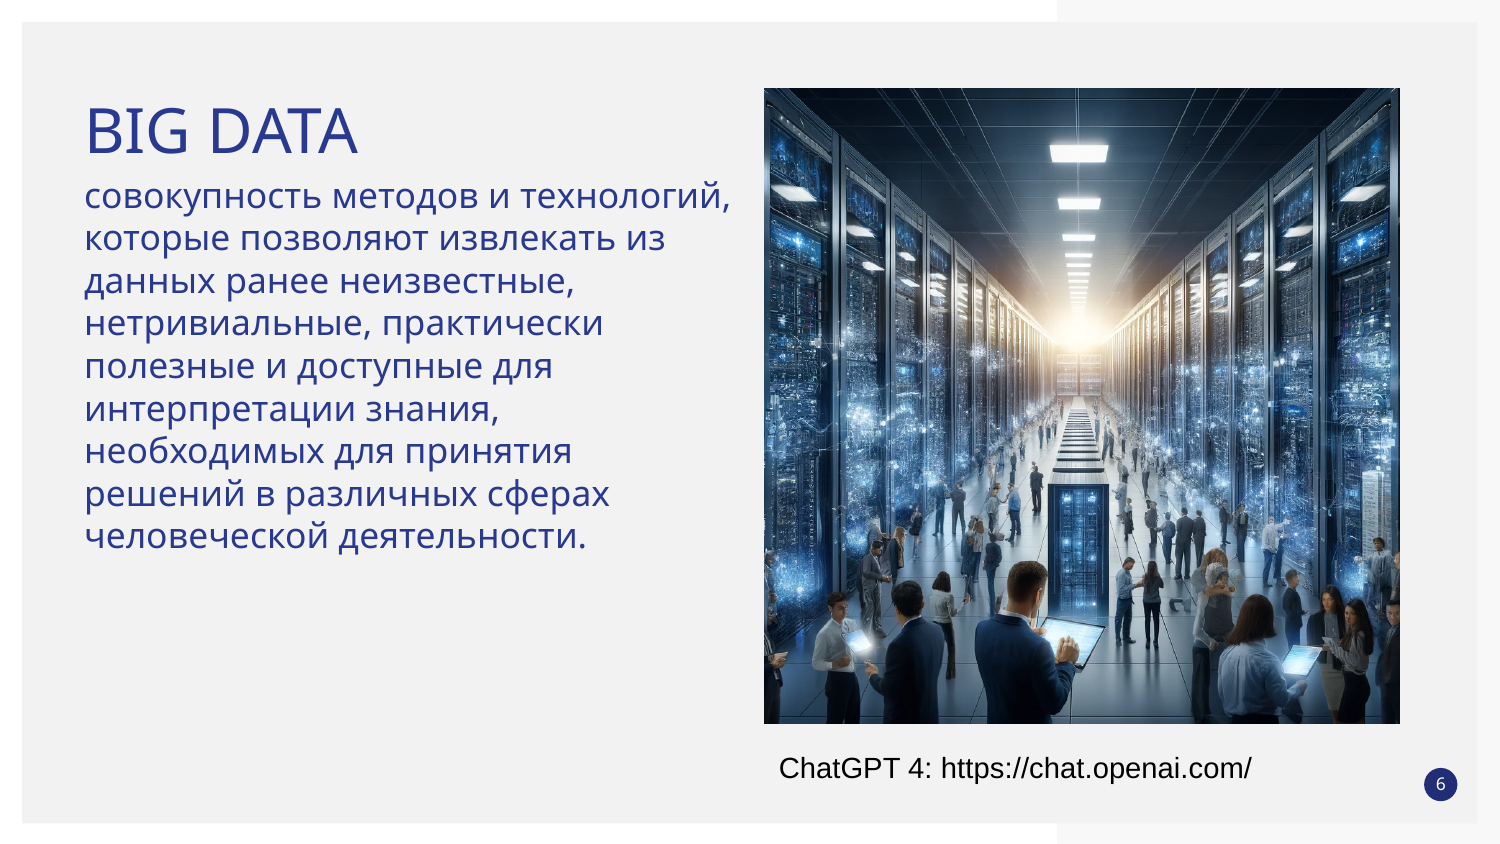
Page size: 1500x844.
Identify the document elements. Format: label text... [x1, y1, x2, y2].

picture [763, 88, 1400, 724]
text_box ChatGPT 4: https://chat.openai.com/ [764, 734, 1400, 799]
slide_number ‹#› [1424, 767, 1458, 802]
list совокупность методов и технологий, которые позволяют извлекать из данных ранее неизвестные, нетривиальные, практически полезные и доступные для интерпретации знания, необходимых для принятия решений в различных сферах человеческой деятельности. [84, 172, 740, 445]
title BIG DATA [84, 99, 758, 145]
